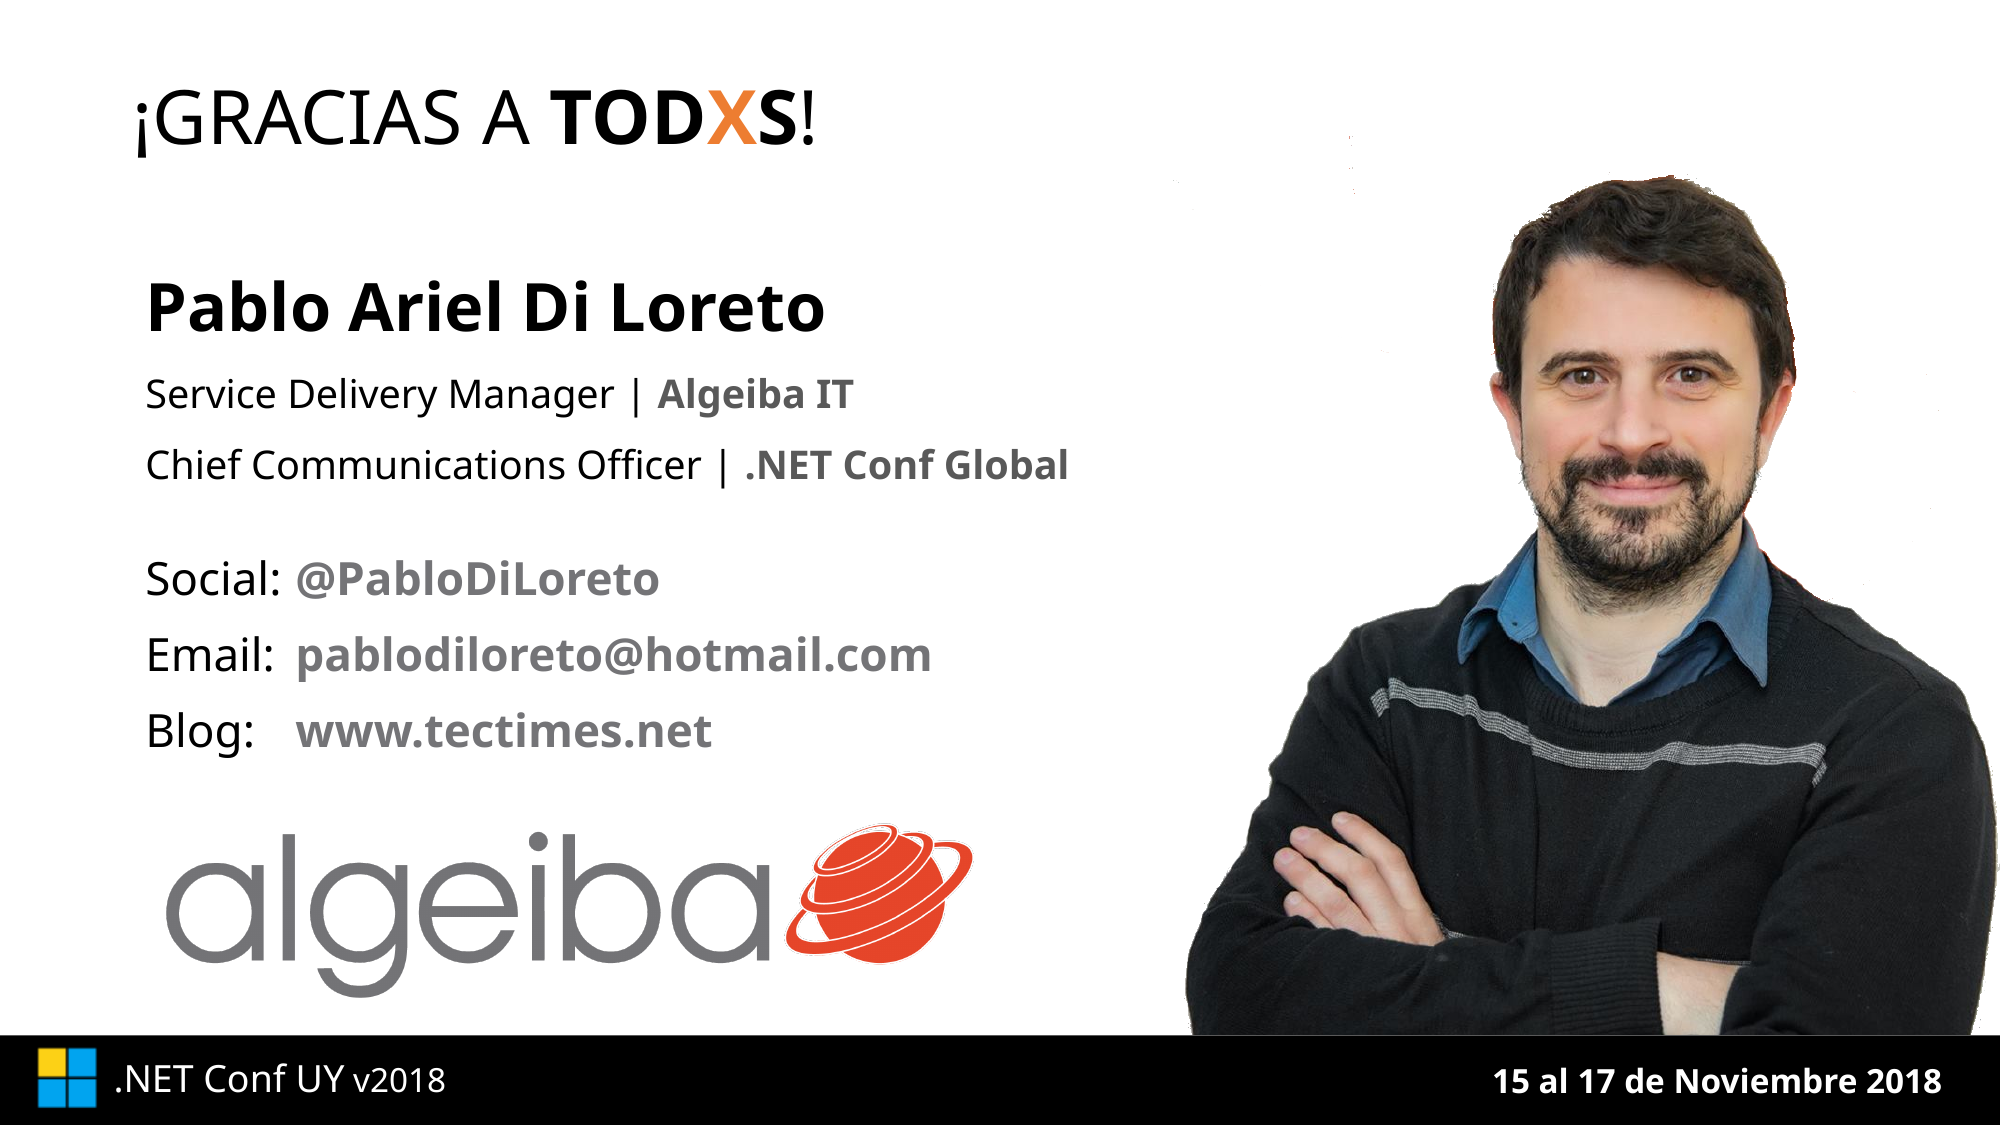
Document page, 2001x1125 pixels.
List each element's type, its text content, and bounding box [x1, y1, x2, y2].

title ¡GRACIAS A TODXS! [117, 36, 912, 169]
picture [140, 800, 1000, 1015]
list Pablo Ariel Di Loreto Service Delivery Manager | Algeiba IT Chief Communications Officer | .NET Conf Global [130, 217, 1173, 528]
picture [1173, 136, 2000, 1035]
text_box Social: @PabloDiLoreto Email: pablodiloreto@hotmail.com Blog: www.tectimes.net [130, 542, 1047, 772]
picture [36, 1046, 99, 1110]
